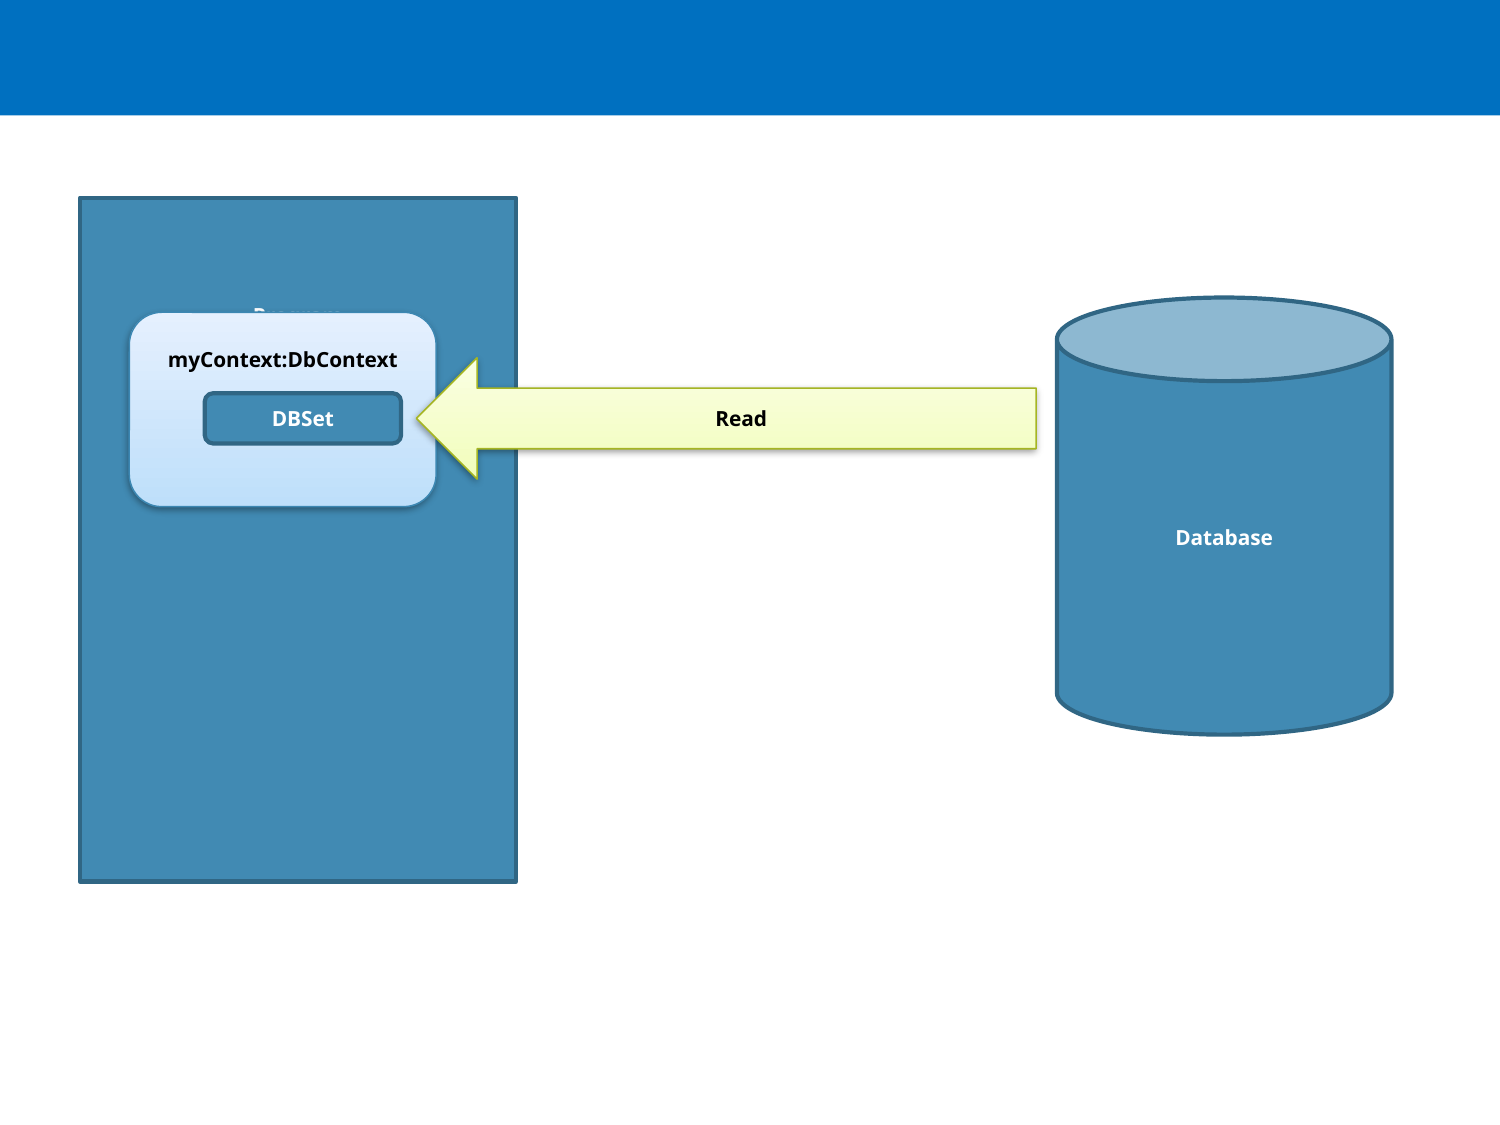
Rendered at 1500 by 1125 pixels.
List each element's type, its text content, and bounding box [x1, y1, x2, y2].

text_box Program [78, 196, 518, 884]
text_box myContext:DbContext [128, 311, 437, 508]
text_box DBSet [202, 391, 404, 446]
text_box Read [415, 357, 1037, 480]
text_box Database [1054, 295, 1394, 737]
